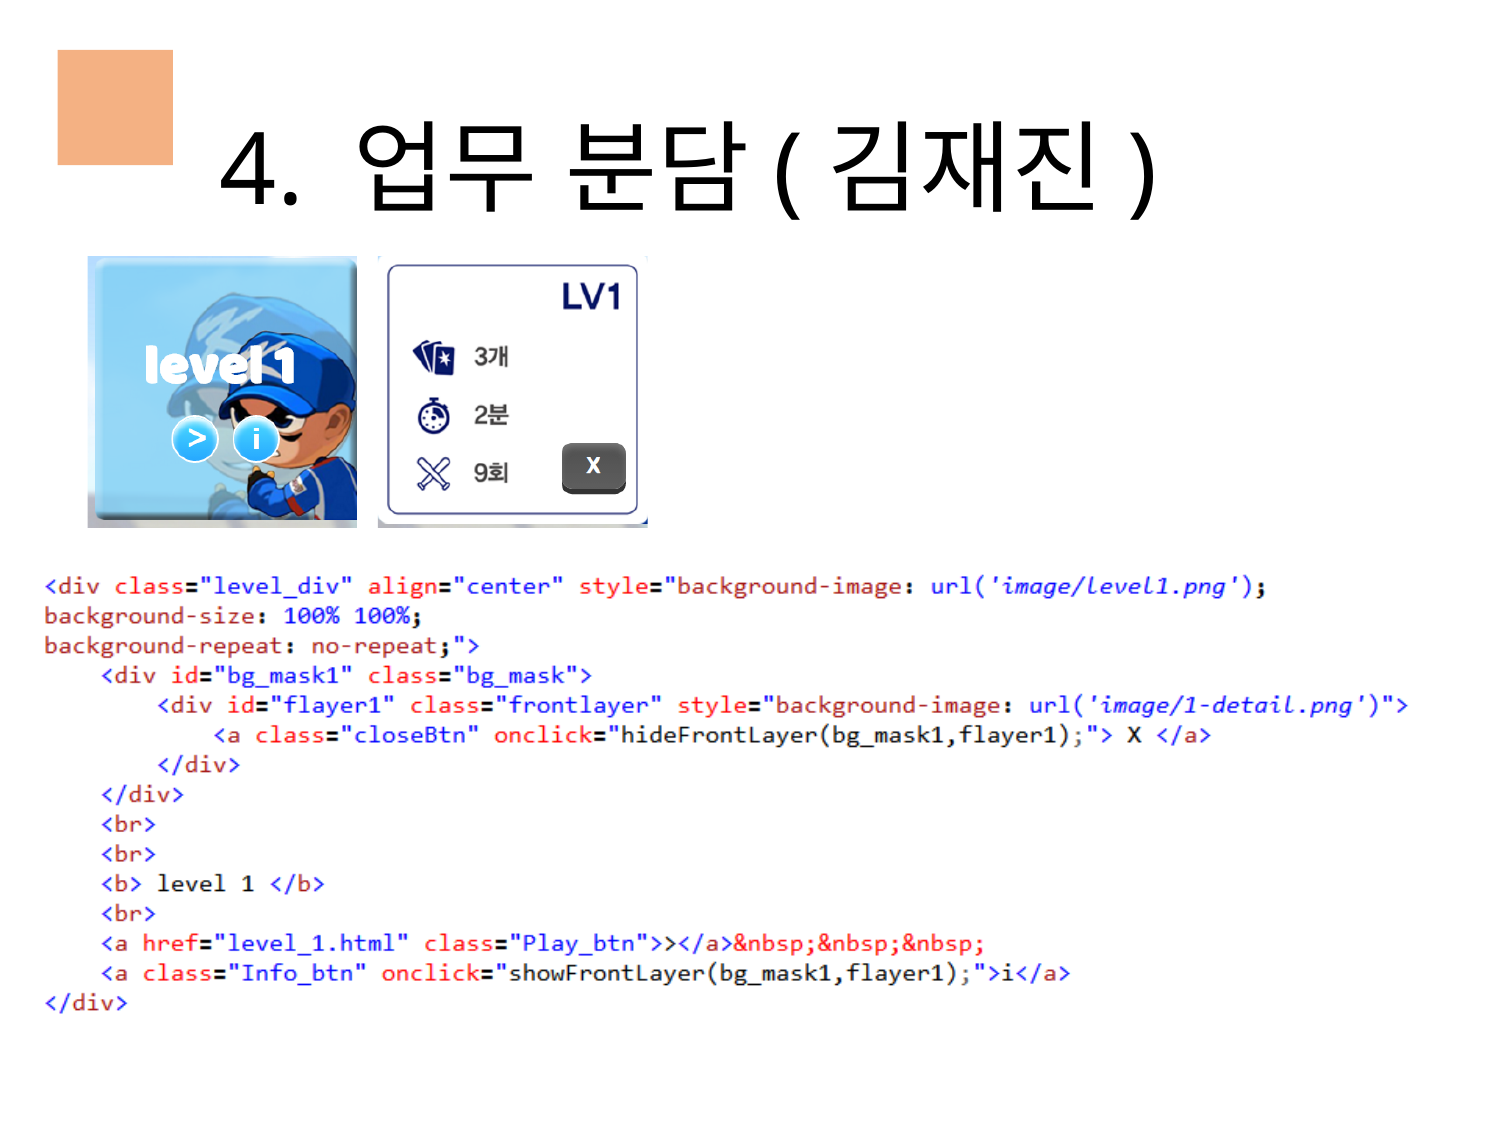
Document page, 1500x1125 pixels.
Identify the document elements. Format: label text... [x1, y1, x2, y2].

picture [87, 256, 357, 528]
picture [38, 572, 1420, 1020]
picture [377, 256, 648, 528]
text_box 4. 업무 분담(김재진) [205, 97, 1173, 232]
text_box [57, 49, 174, 166]
